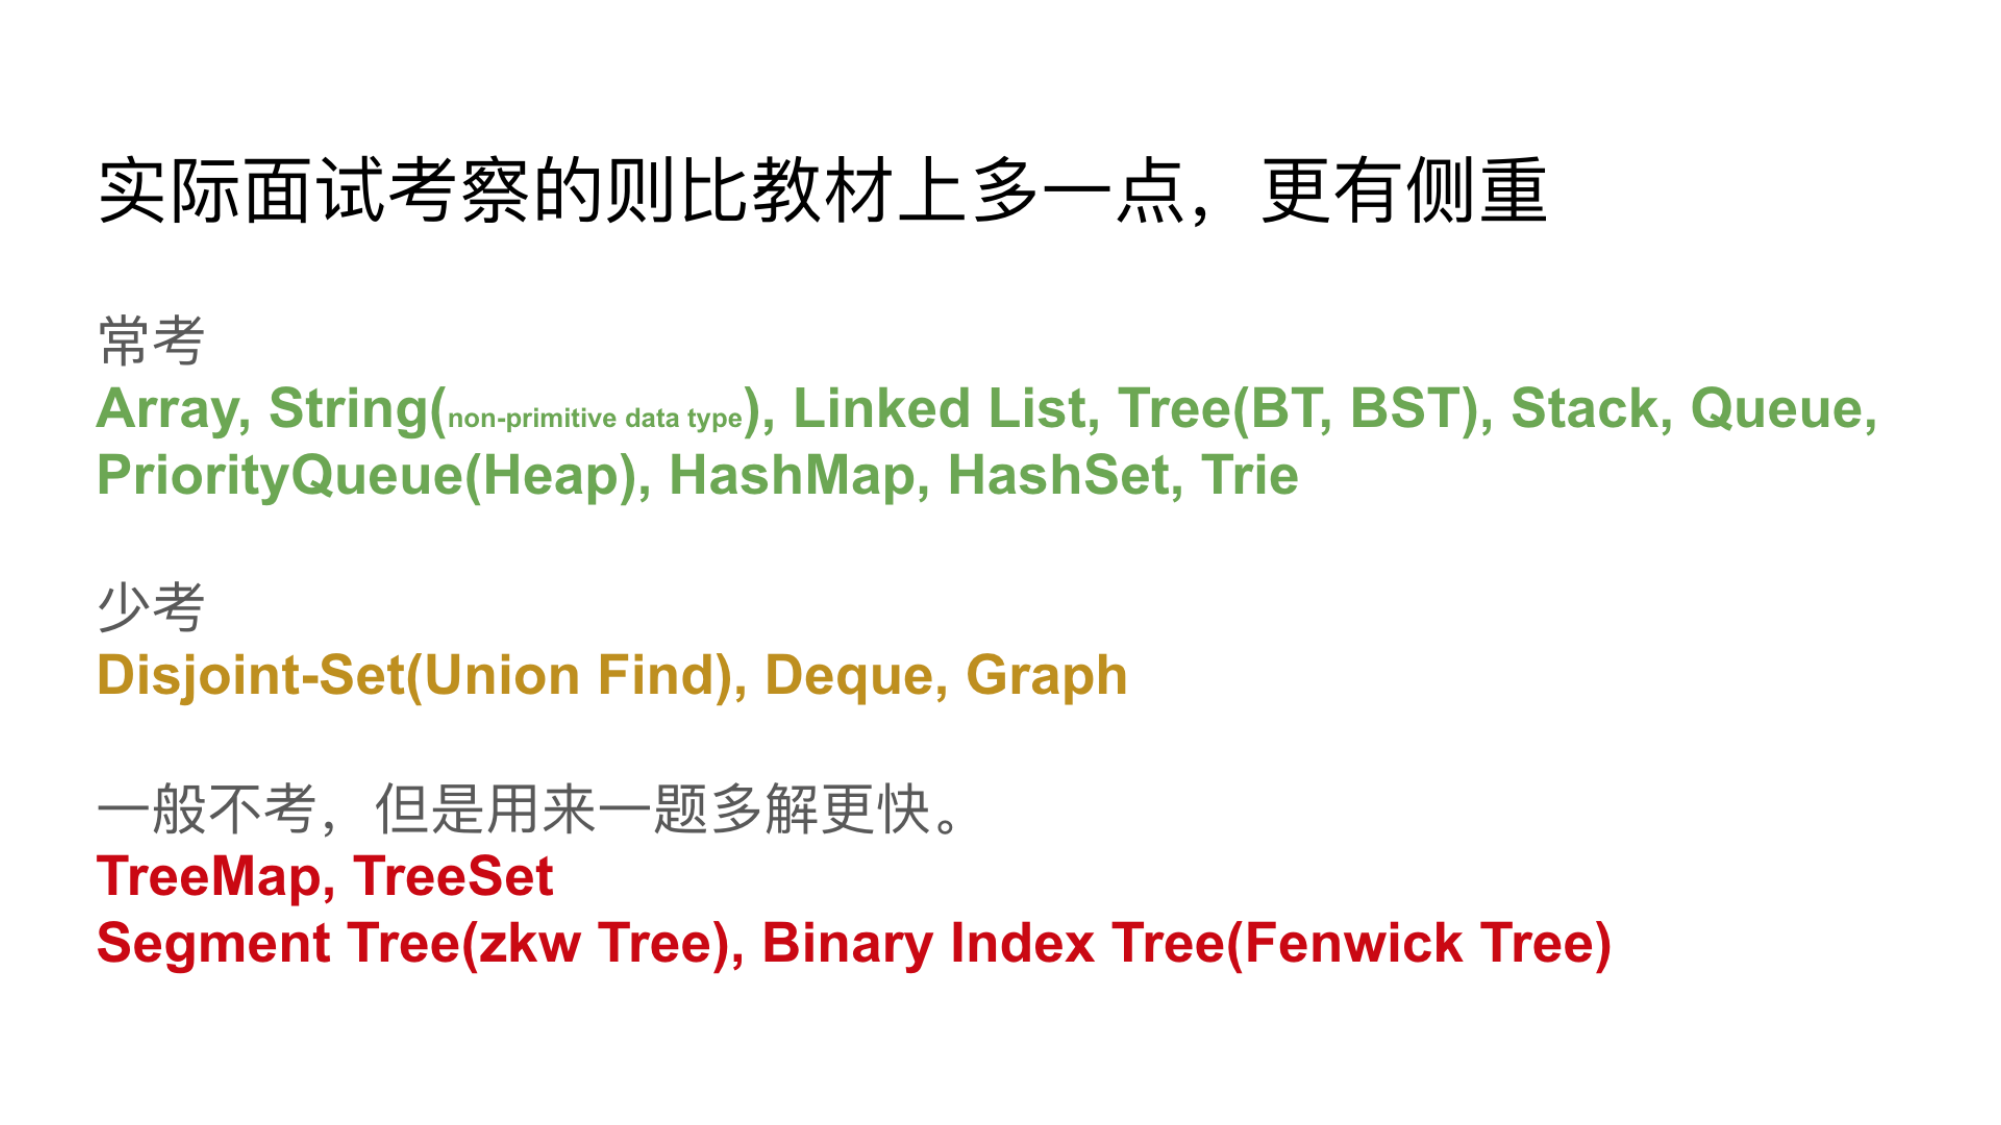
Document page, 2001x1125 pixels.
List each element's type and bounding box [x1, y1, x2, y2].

picture [56, 105, 1944, 1020]
